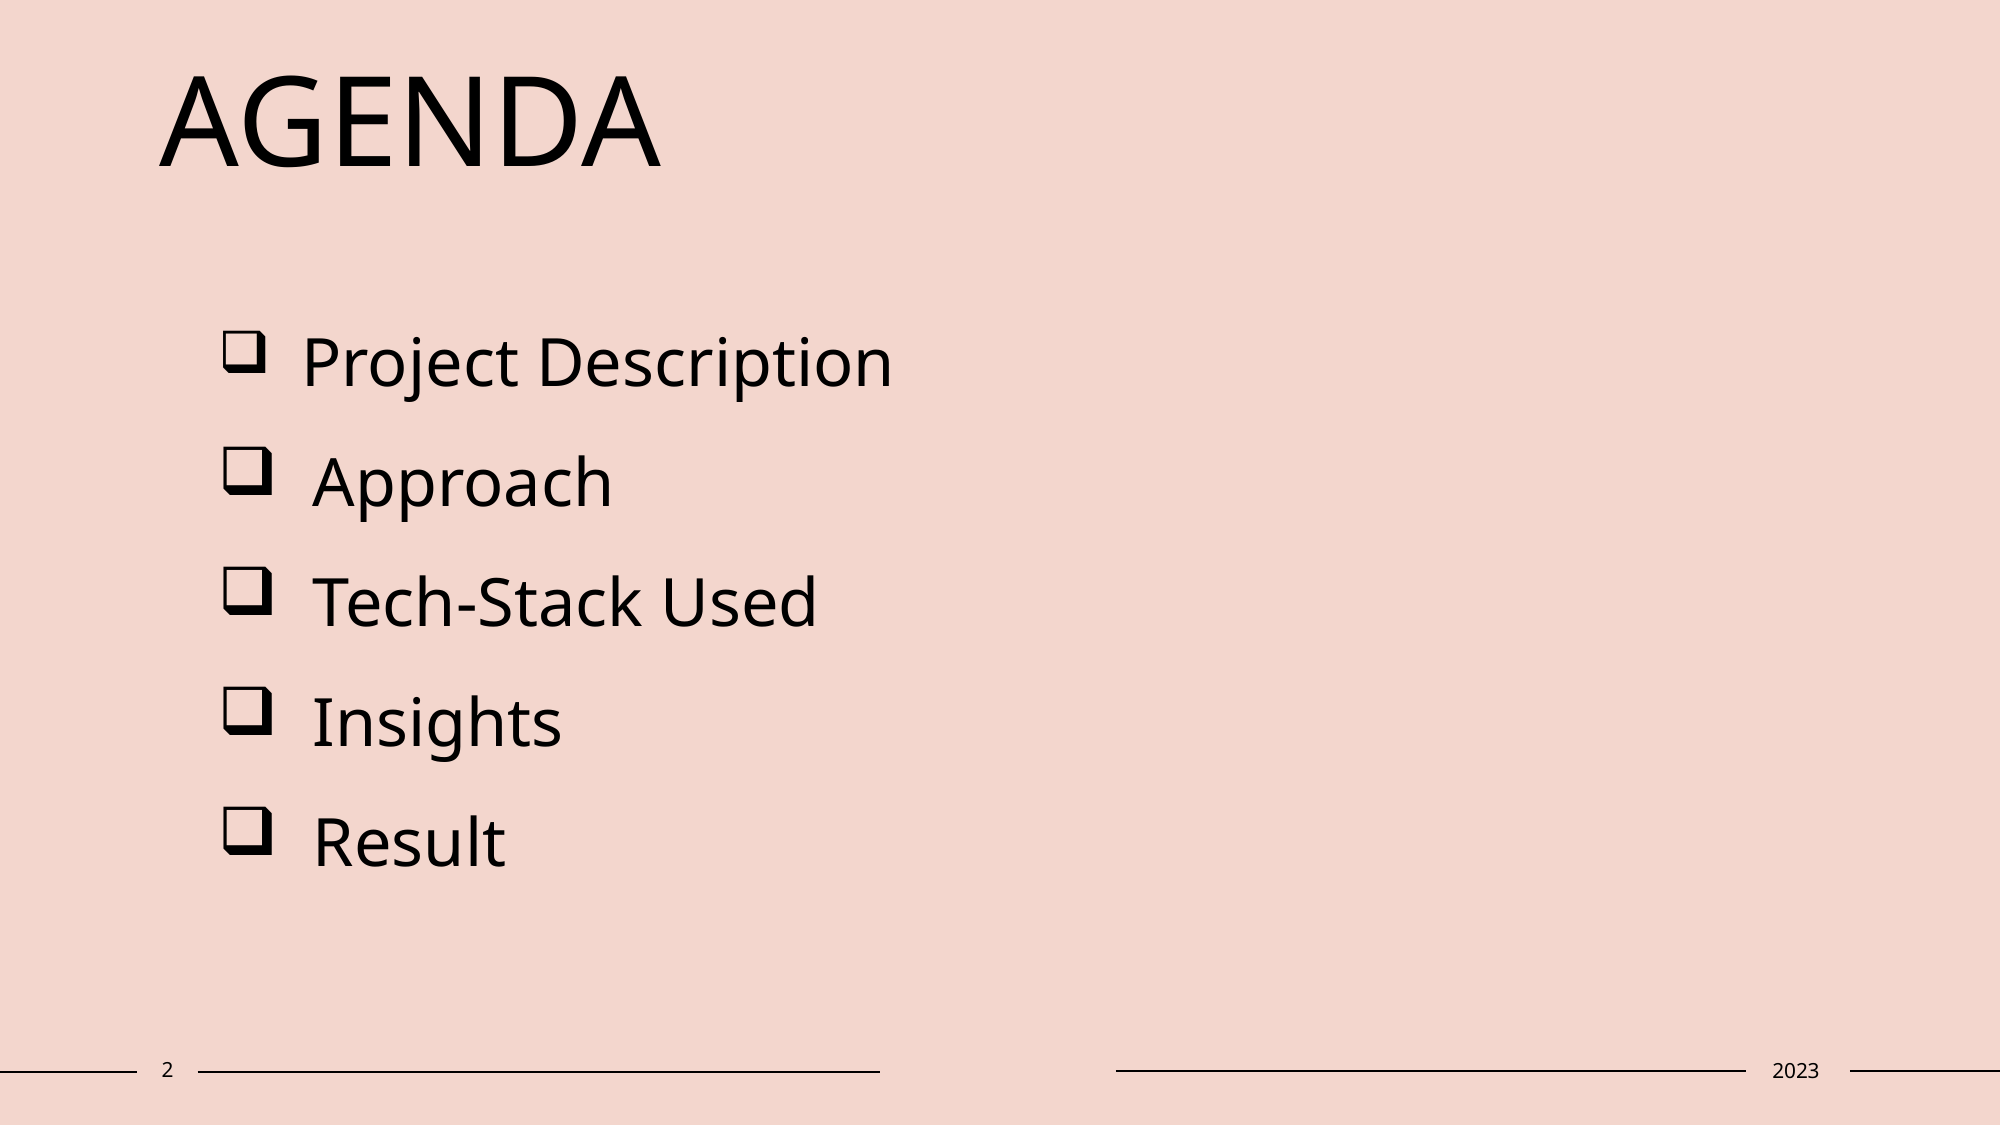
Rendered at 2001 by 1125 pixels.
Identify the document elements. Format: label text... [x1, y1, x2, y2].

slide_number 2 [137, 1050, 198, 1091]
text_box Project Description Approach Tech-Stack Used Insights Result [203, 272, 996, 888]
slide_number 2023 [1743, 1050, 1849, 1091]
text_box AGENDA [144, 34, 727, 200]
